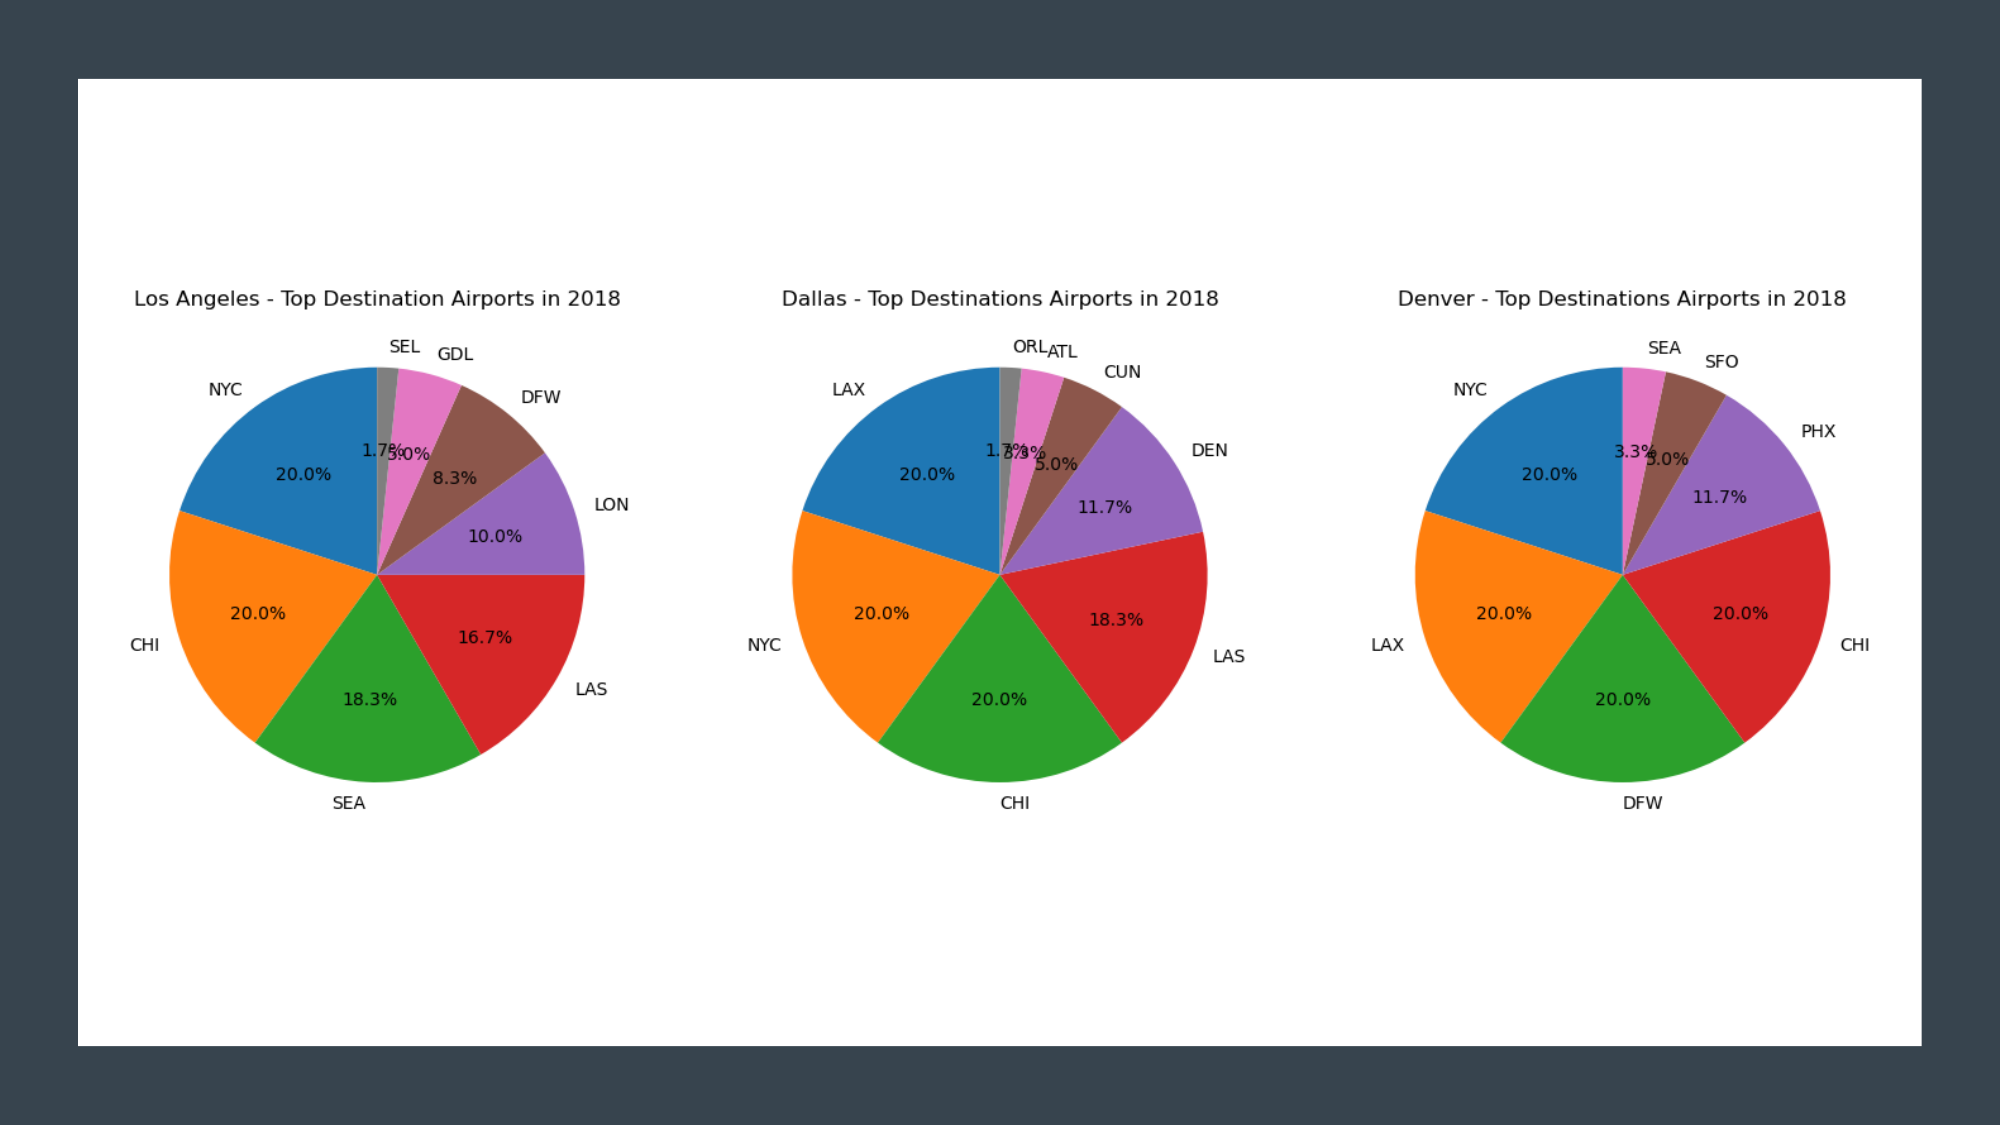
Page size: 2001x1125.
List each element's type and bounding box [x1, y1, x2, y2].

list [104, 277, 1895, 847]
text_box [77, 77, 1923, 1048]
text_box [0, 0, 2000, 1125]
